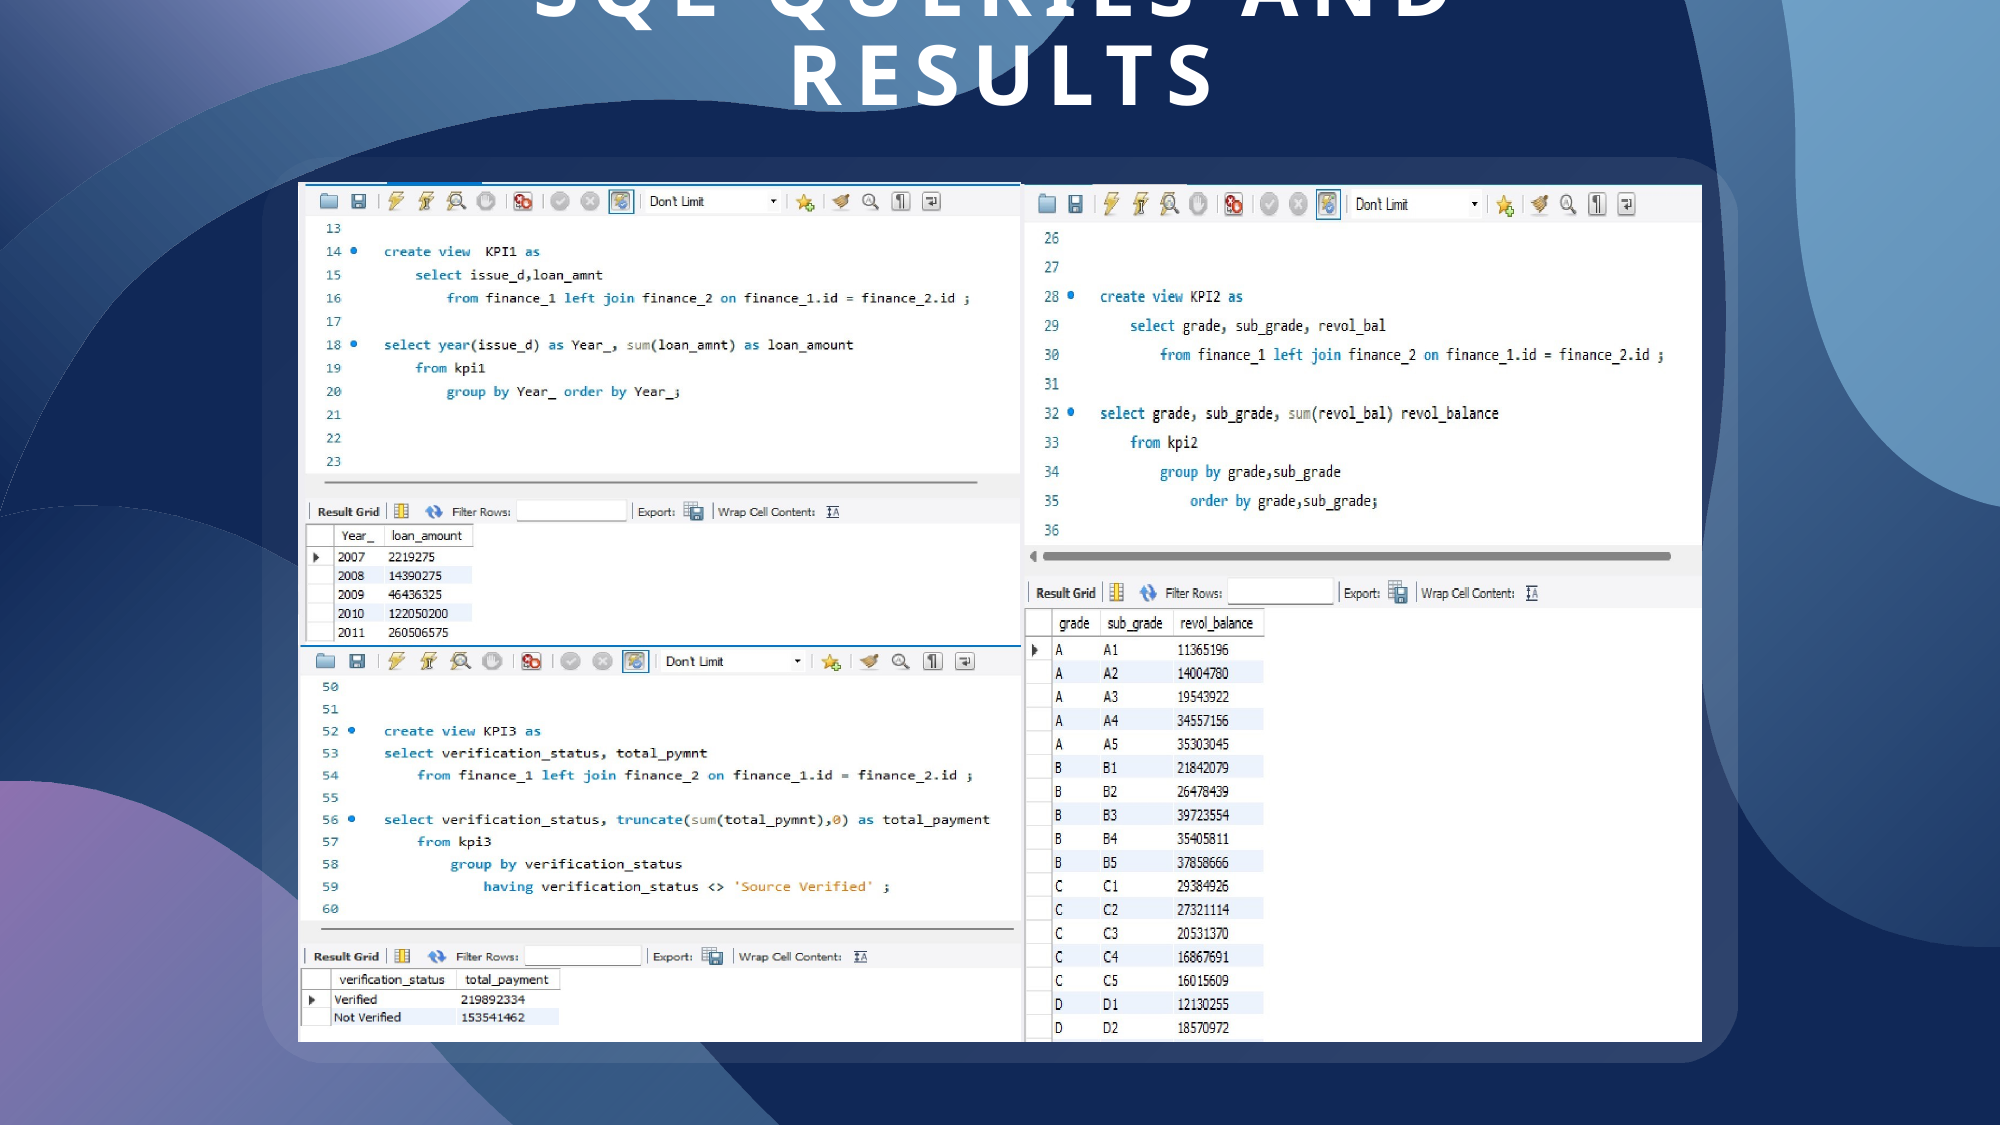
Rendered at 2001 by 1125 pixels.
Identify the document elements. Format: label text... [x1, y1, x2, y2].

text_box [261, 156, 1739, 1064]
title SQL Queries and results [354, 25, 1645, 132]
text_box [298, 182, 1702, 1042]
